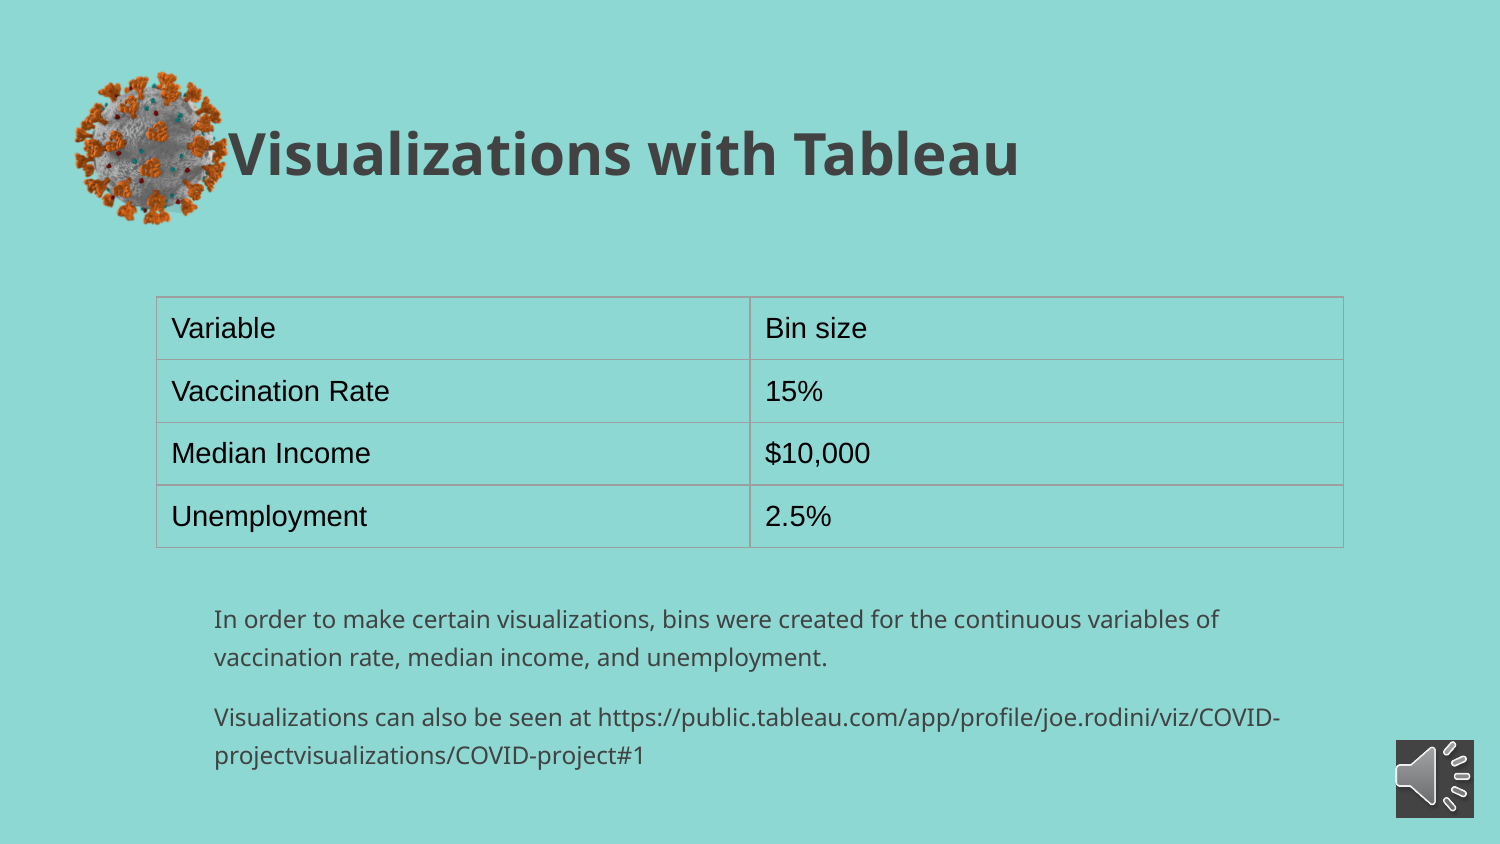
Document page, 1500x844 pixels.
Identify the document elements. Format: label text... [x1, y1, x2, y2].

picture [66, 65, 235, 232]
table_header Bin size [751, 298, 1343, 359]
table_cell Median Income [157, 423, 749, 484]
title Visualizations with Tableau [213, 98, 1368, 263]
picture [1394, 738, 1476, 819]
table_cell 15% [751, 360, 1343, 422]
table_cell 2.5% [751, 486, 1343, 547]
table_cell Unemployment [157, 486, 749, 547]
table_header Variable [157, 298, 749, 359]
table_cell Vaccination Rate [157, 360, 749, 422]
list In order to make certain visualizations, bins were created for the continuous variables of vaccination rate, median income, and unemployment. Visualizations can also be seen at https://public.tableau.com/app/profile/joe.rodini/viz/COVID-projectvisualizations/COVID-project#1 [199, 582, 1301, 826]
table_cell $10,000 [751, 423, 1343, 484]
